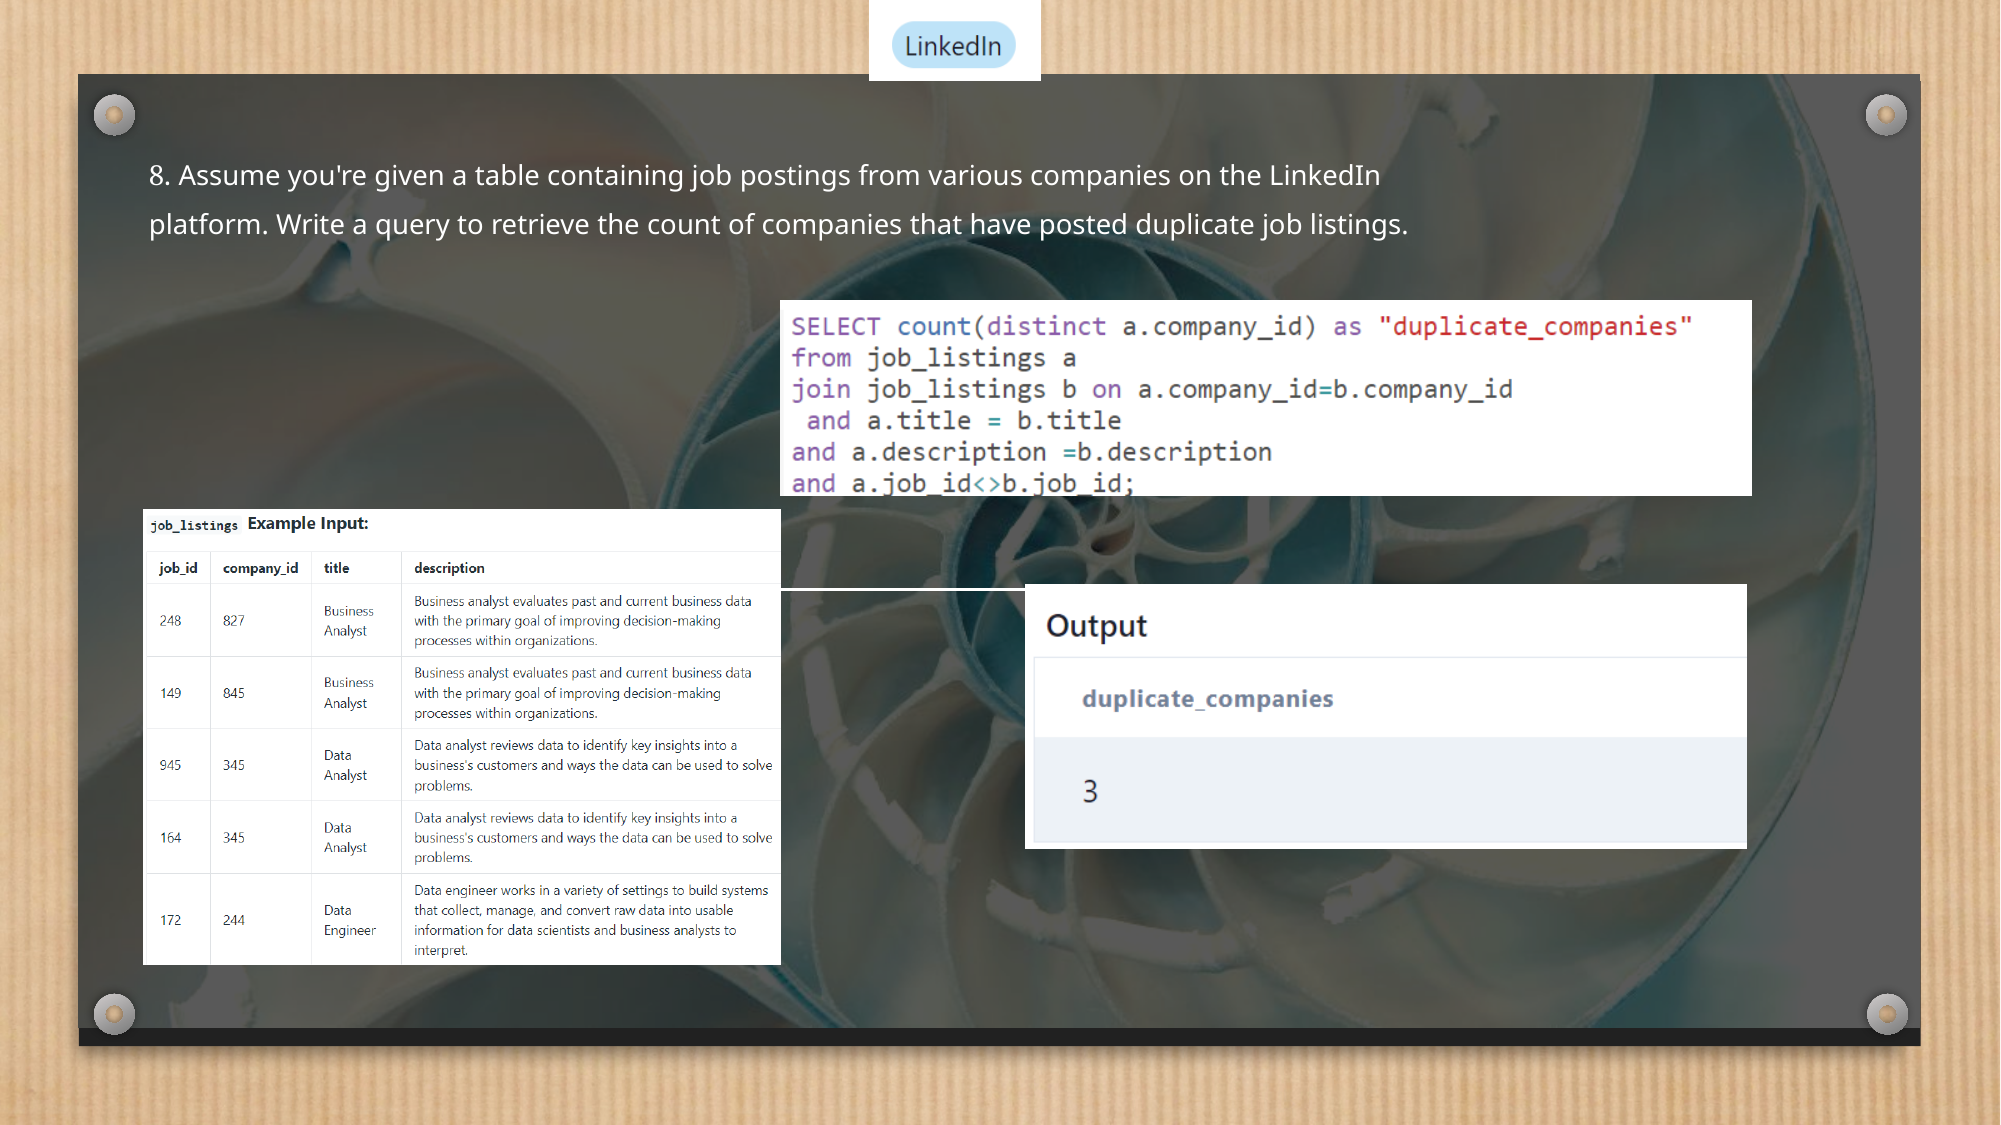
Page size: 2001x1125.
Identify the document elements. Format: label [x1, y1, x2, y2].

text_box [93, 94, 1909, 1035]
picture [0, 0, 2001, 1125]
